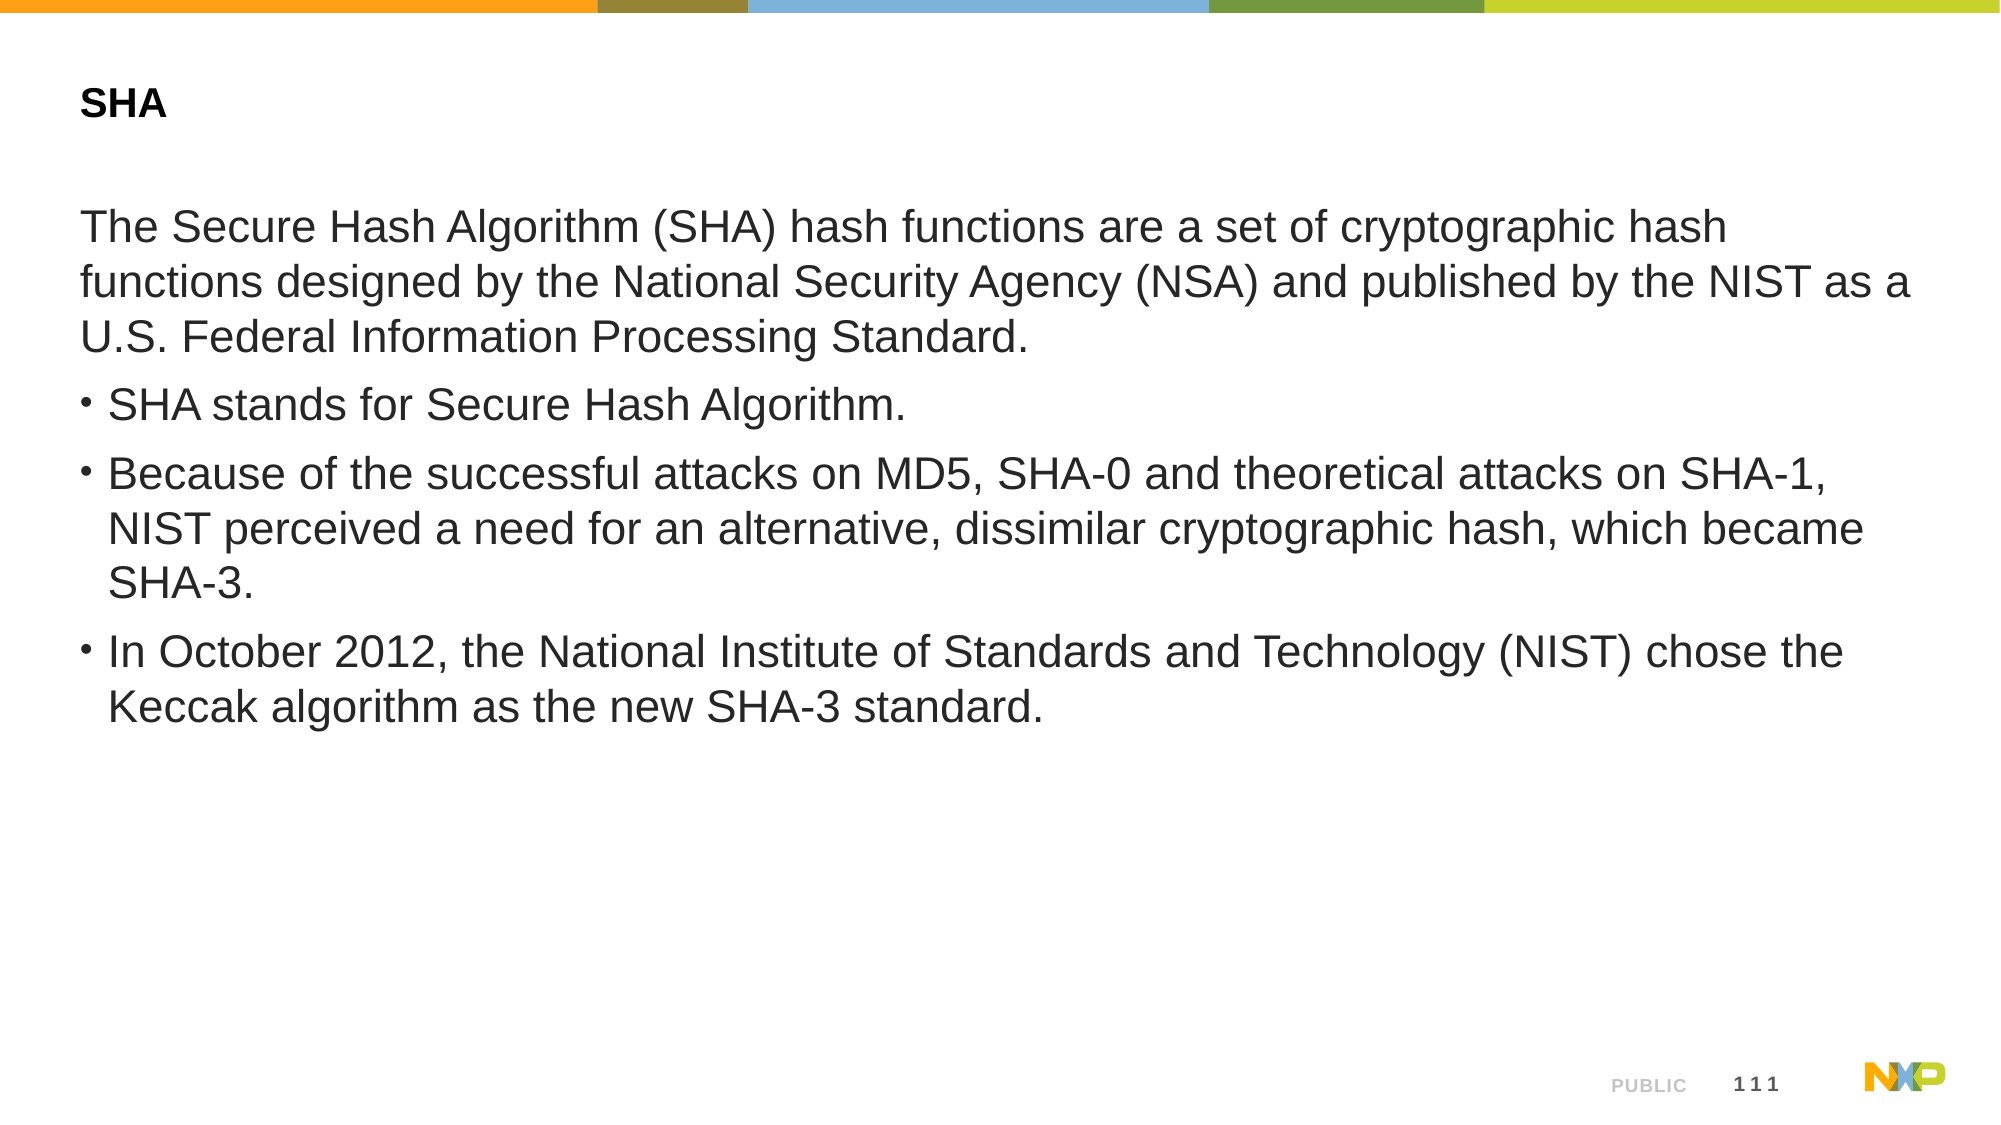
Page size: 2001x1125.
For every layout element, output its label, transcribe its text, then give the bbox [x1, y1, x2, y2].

title SHA [64, 67, 1940, 176]
list The Secure Hash Algorithm (SHA) hash functions are a set of cryptographic hash functions designed by the National Security Agency (NSA) and published by the NIST as a U.S. Federal Information Processing Standard. SHA stands for Secure Hash Algorithm. Because of the successful attacks on MD5, SHA-0 and theoretical attacks on SHA-1, NIST perceived a need for an alternative, dissimilar cryptographic hash, which became SHA-3. In October 2012, the National Institute of Standards and Technology (NIST) chose the Keccak algorithm as the new SHA-3 standard. [64, 189, 1940, 955]
